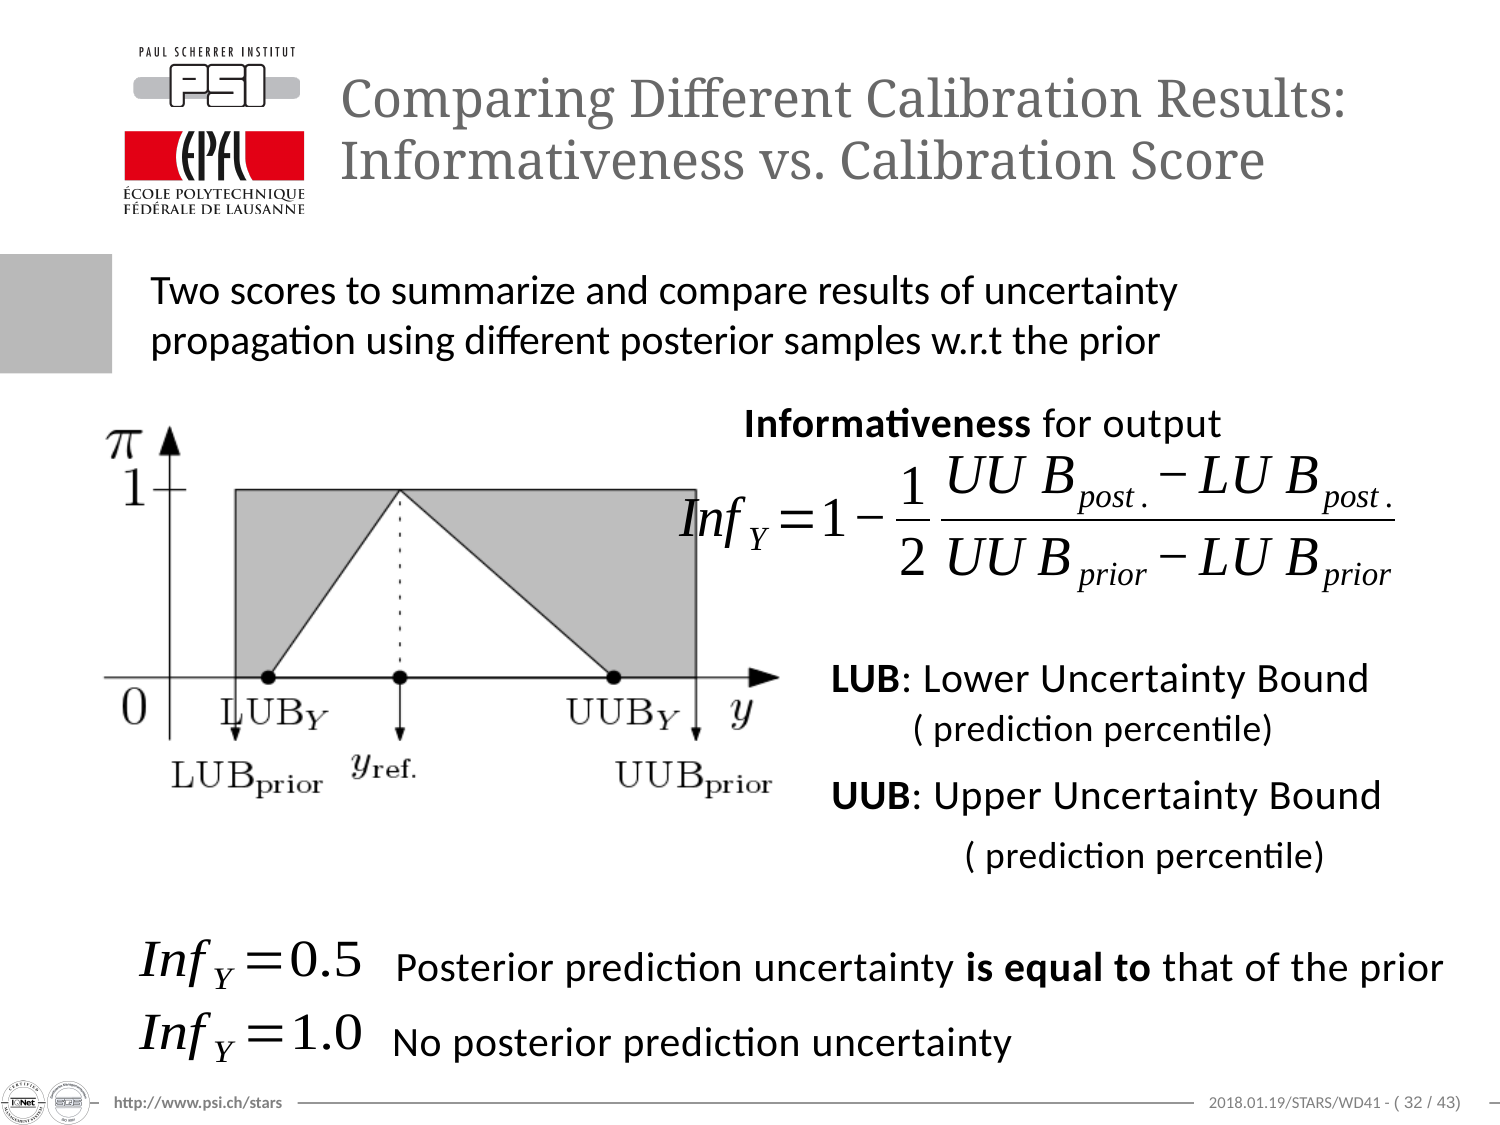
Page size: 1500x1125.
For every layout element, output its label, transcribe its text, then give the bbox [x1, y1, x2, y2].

text_box No posterior prediction uncertainty [392, 1003, 1204, 1071]
picture [0, 1080, 90, 1125]
picture [100, 411, 781, 804]
text_box LUB: Lower Uncertainty Bound [831, 609, 1459, 727]
text_box UUB: Upper Uncertainty Bound [831, 727, 1459, 854]
text_box Posterior prediction uncertainty is equal to that of the prior [395, 928, 1495, 996]
title Comparing Different Calibration Results: Informativeness vs. Calibration Score [340, 47, 1459, 209]
text_box Two scores to summarize and compare results of uncertainty propagation using different posterior samples w.r.t the prior [135, 255, 1341, 371]
